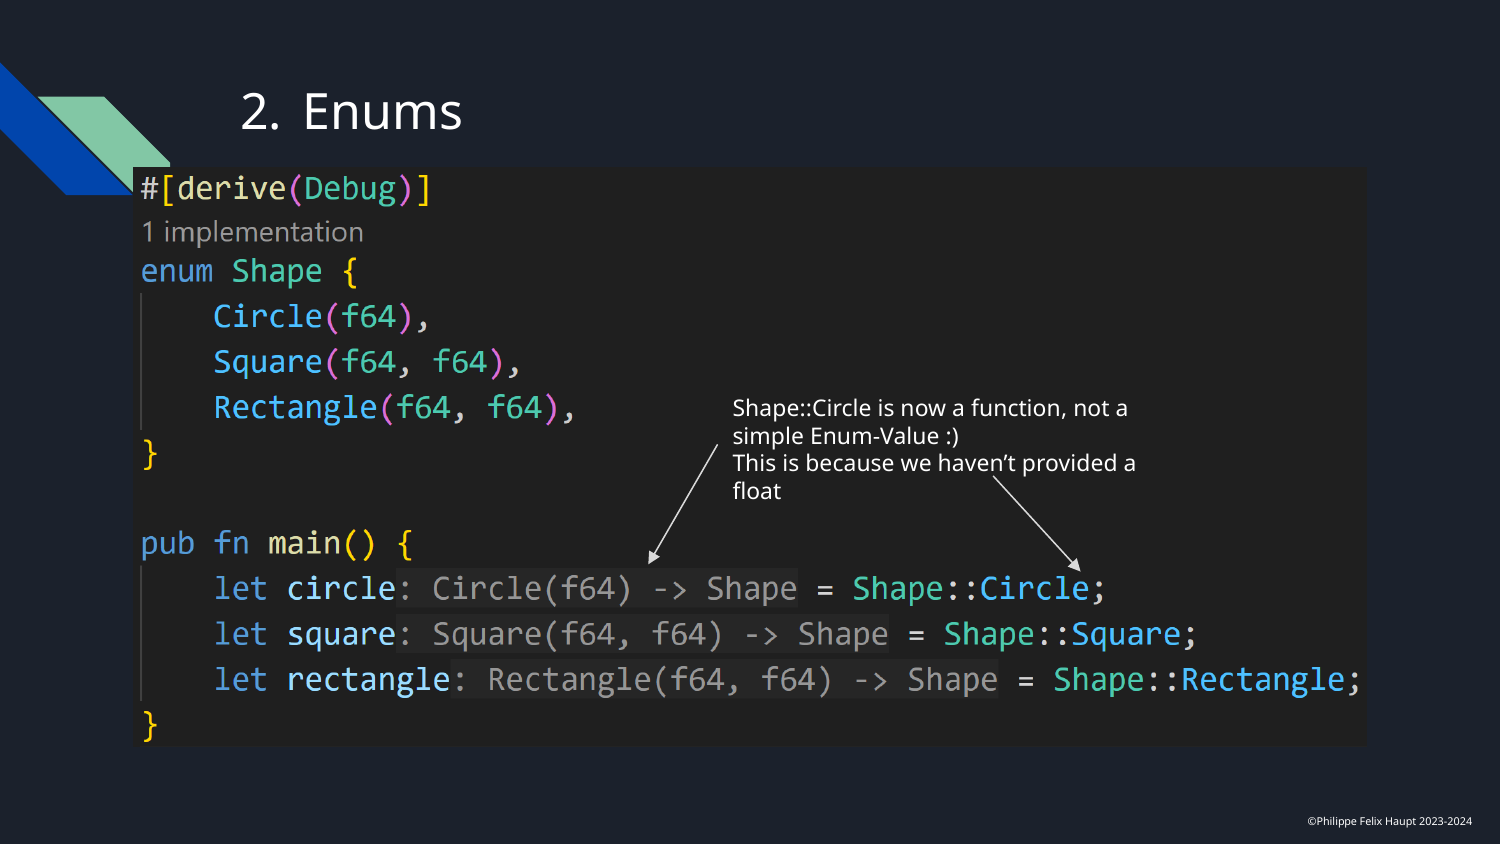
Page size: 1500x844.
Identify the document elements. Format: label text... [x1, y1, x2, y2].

title Enums [212, 64, 1368, 166]
text_box ©Philippe Felix Haupt 2023-2024 [1292, 801, 1500, 844]
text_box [992, 475, 1081, 572]
picture [132, 167, 1368, 747]
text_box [648, 444, 718, 565]
